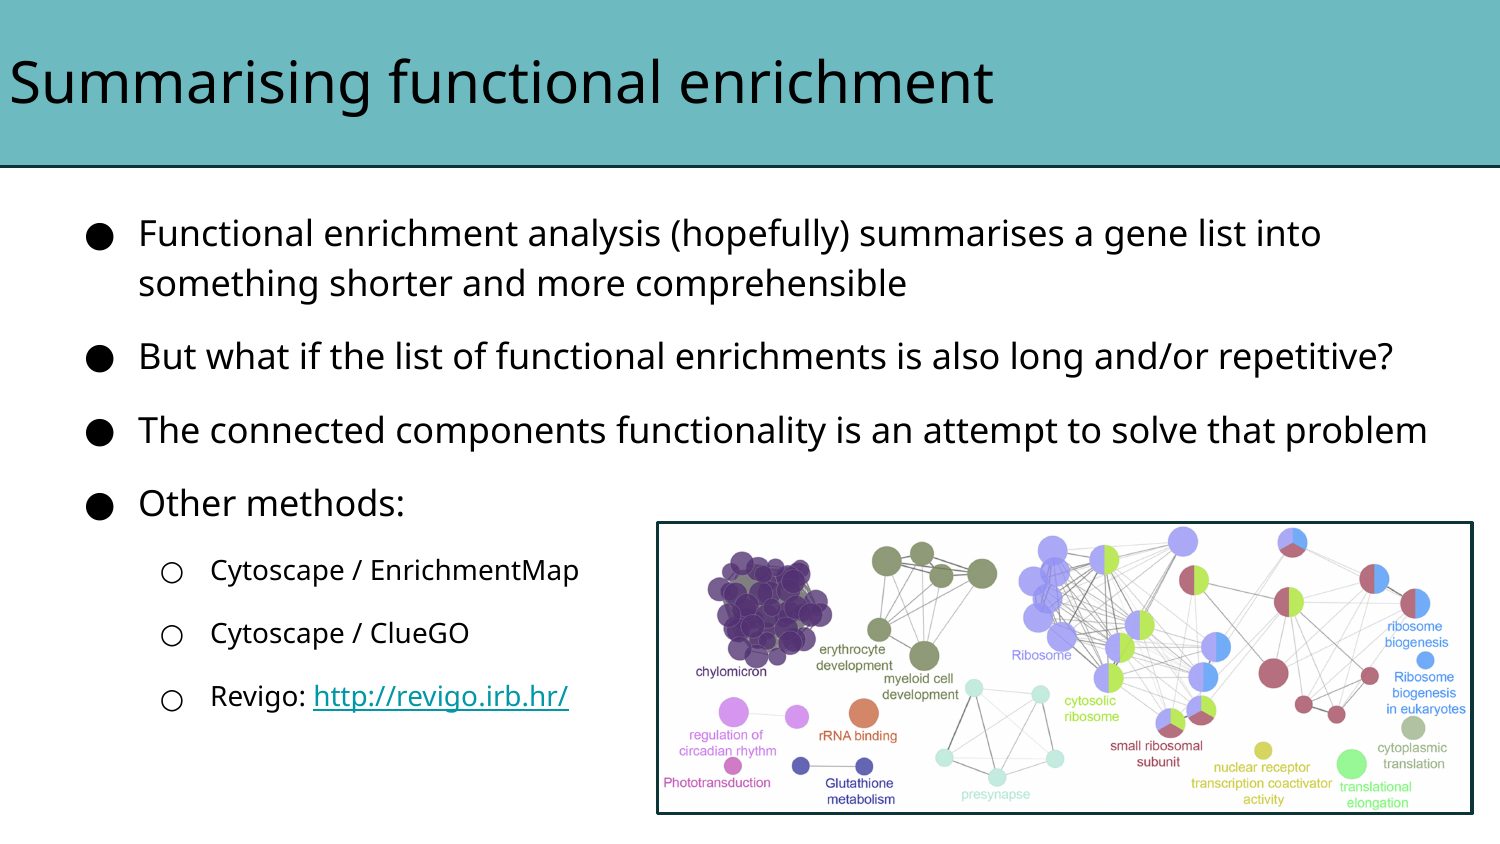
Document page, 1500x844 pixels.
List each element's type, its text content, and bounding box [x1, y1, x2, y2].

list Functional enrichment analysis (hopefully) summarises a gene list into something shorter and more comprehensible But what if the list of functional enrichments is also long and/or repetitive? The connected components functionality is an attempt to solve that problem Other methods: Cytoscape / EnrichmentMap Cytoscape / ClueGO Revigo: http://revigo.irb.hr/ [51, 189, 1449, 750]
title Summarising functional enrichment [0, 0, 1500, 168]
picture [658, 524, 1471, 813]
